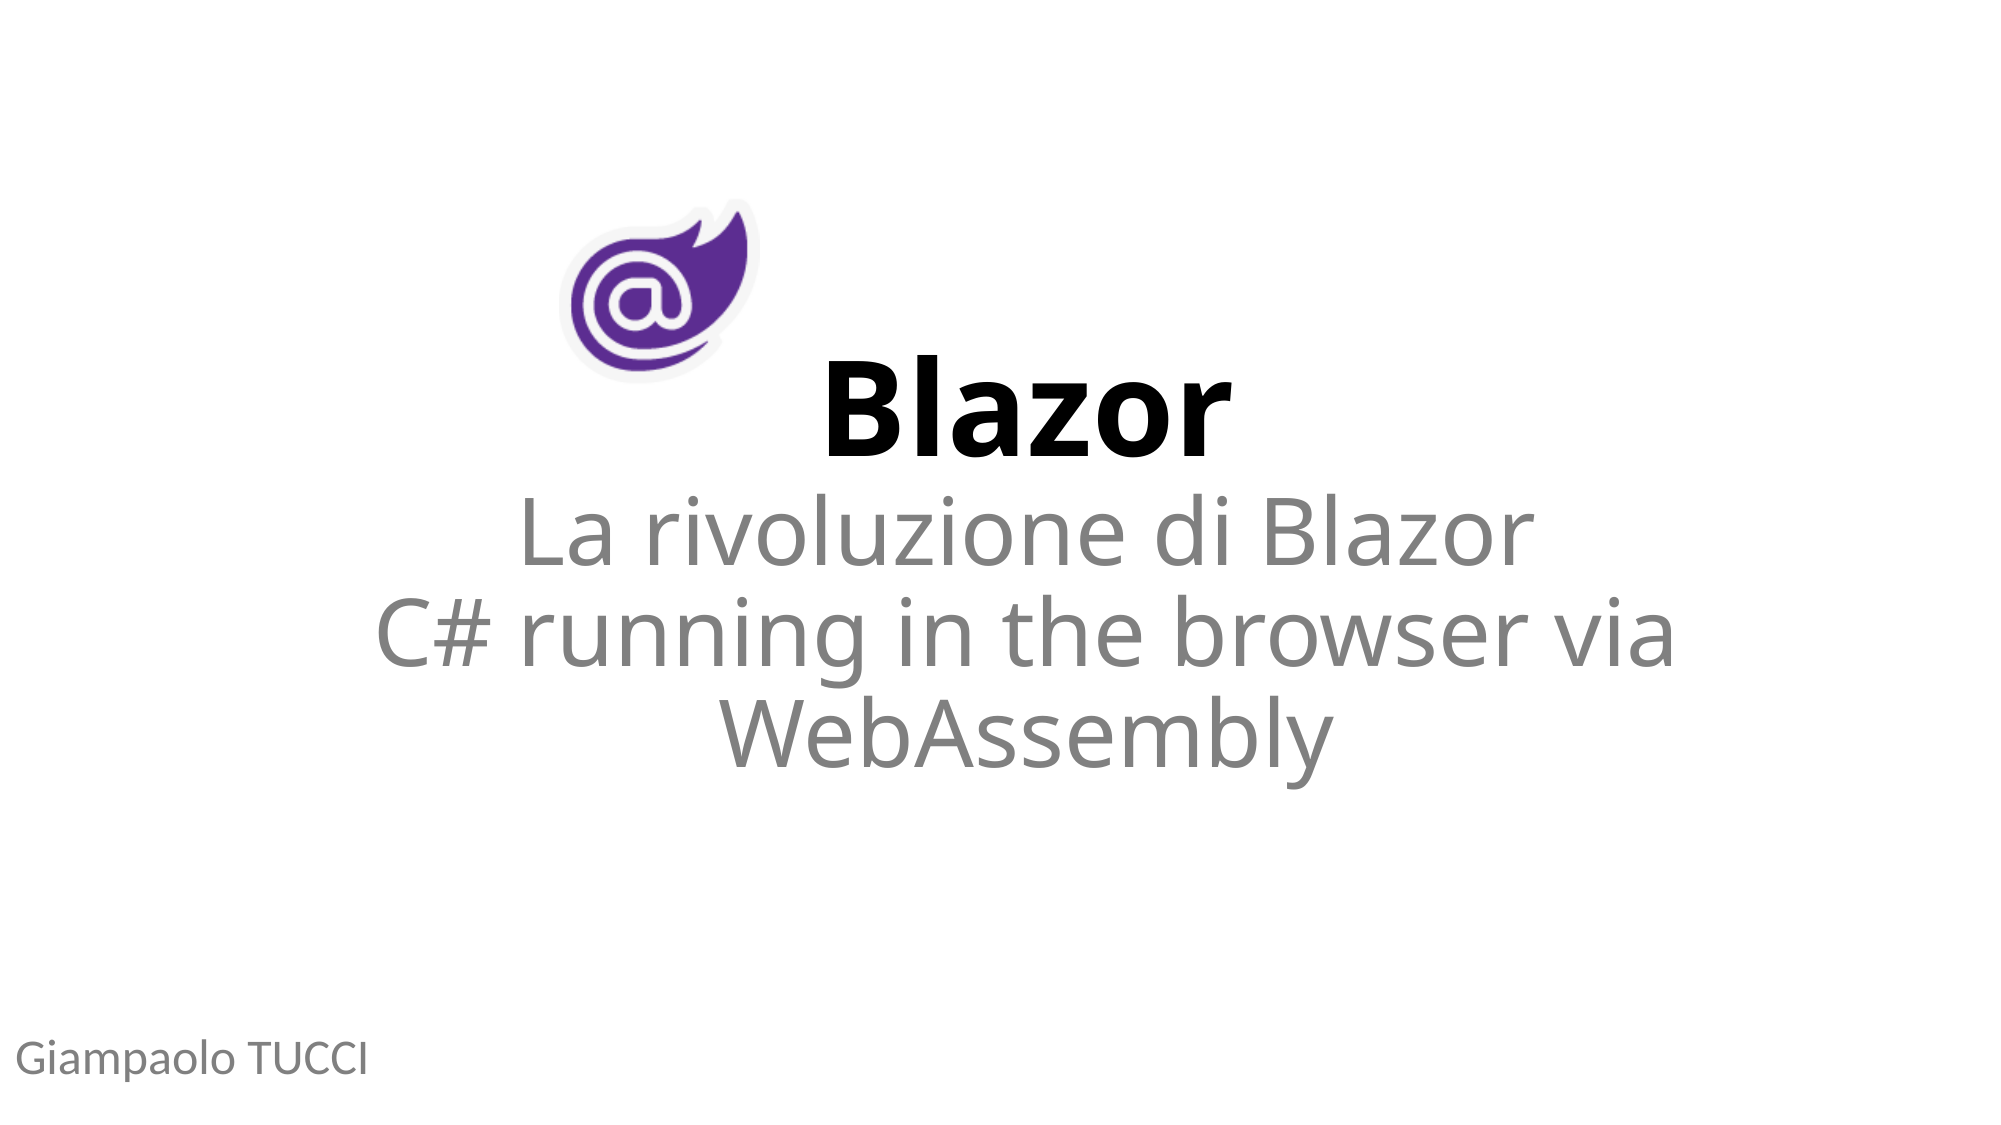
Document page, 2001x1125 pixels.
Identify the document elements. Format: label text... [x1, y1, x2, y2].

title Blazor La rivoluzione di Blazor C# running in the browser via WebAssembly [88, 329, 1965, 796]
picture [559, 191, 760, 392]
subtitle Giampaolo TUCCI [0, 1023, 2000, 1125]
